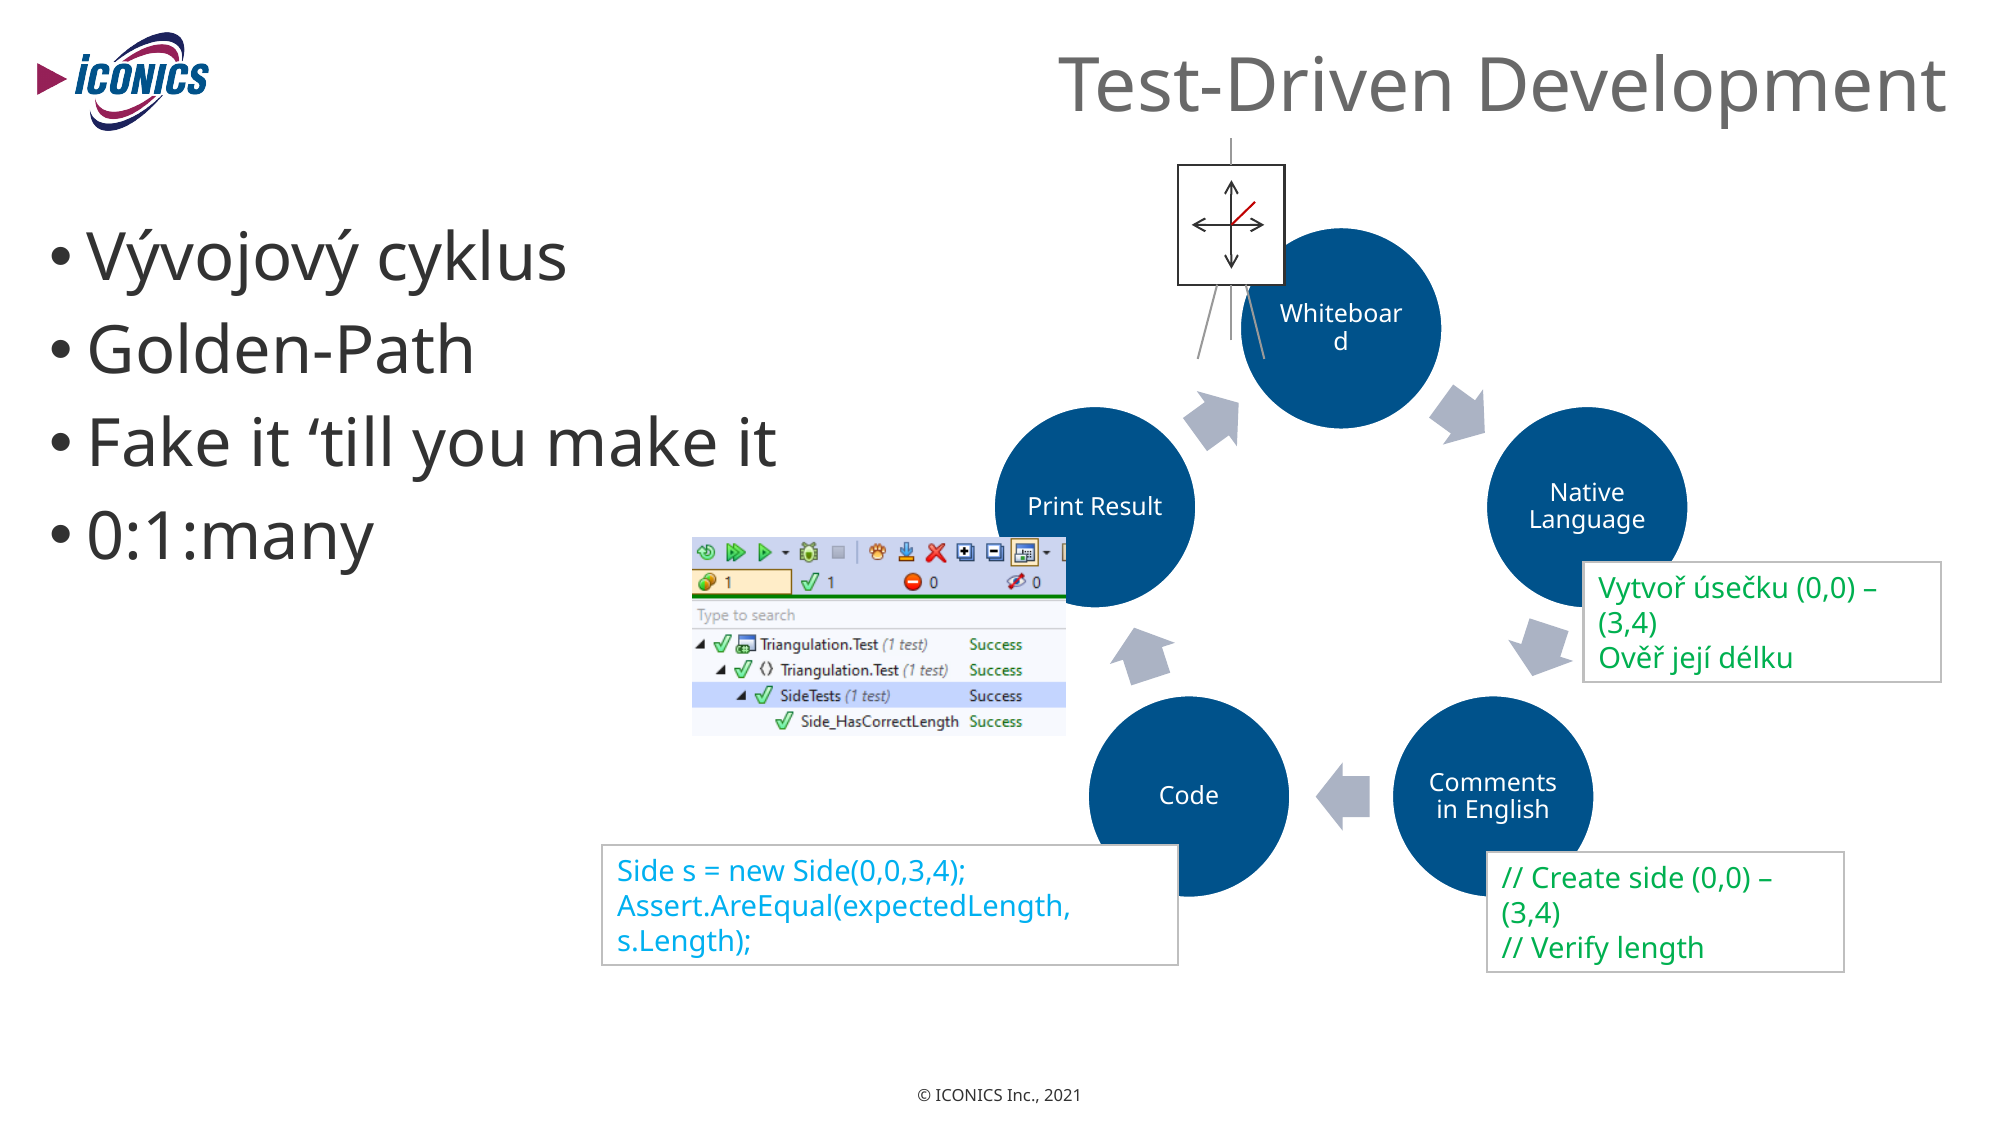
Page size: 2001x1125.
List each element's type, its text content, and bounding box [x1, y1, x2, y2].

list Vývojový cyklus Golden-Path Fake it ‘till you make it 0:1:many [34, 216, 1963, 1065]
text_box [838, 227, 1845, 898]
picture [37, 32, 209, 131]
picture [692, 537, 1066, 736]
text_box Side s = new Side(0,0,3,4); Assert.AreEqual(expectedLength, s.Length); [601, 844, 1179, 966]
text_box // Create side (0,0) – (3,4) // Verify length [1486, 898, 1845, 973]
text_box Vytvoř úsečku (0,0) – (3,4) Ověř její délku [1845, 561, 1942, 683]
title Test-Driven Development [270, 23, 1963, 150]
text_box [1178, 137, 1285, 359]
